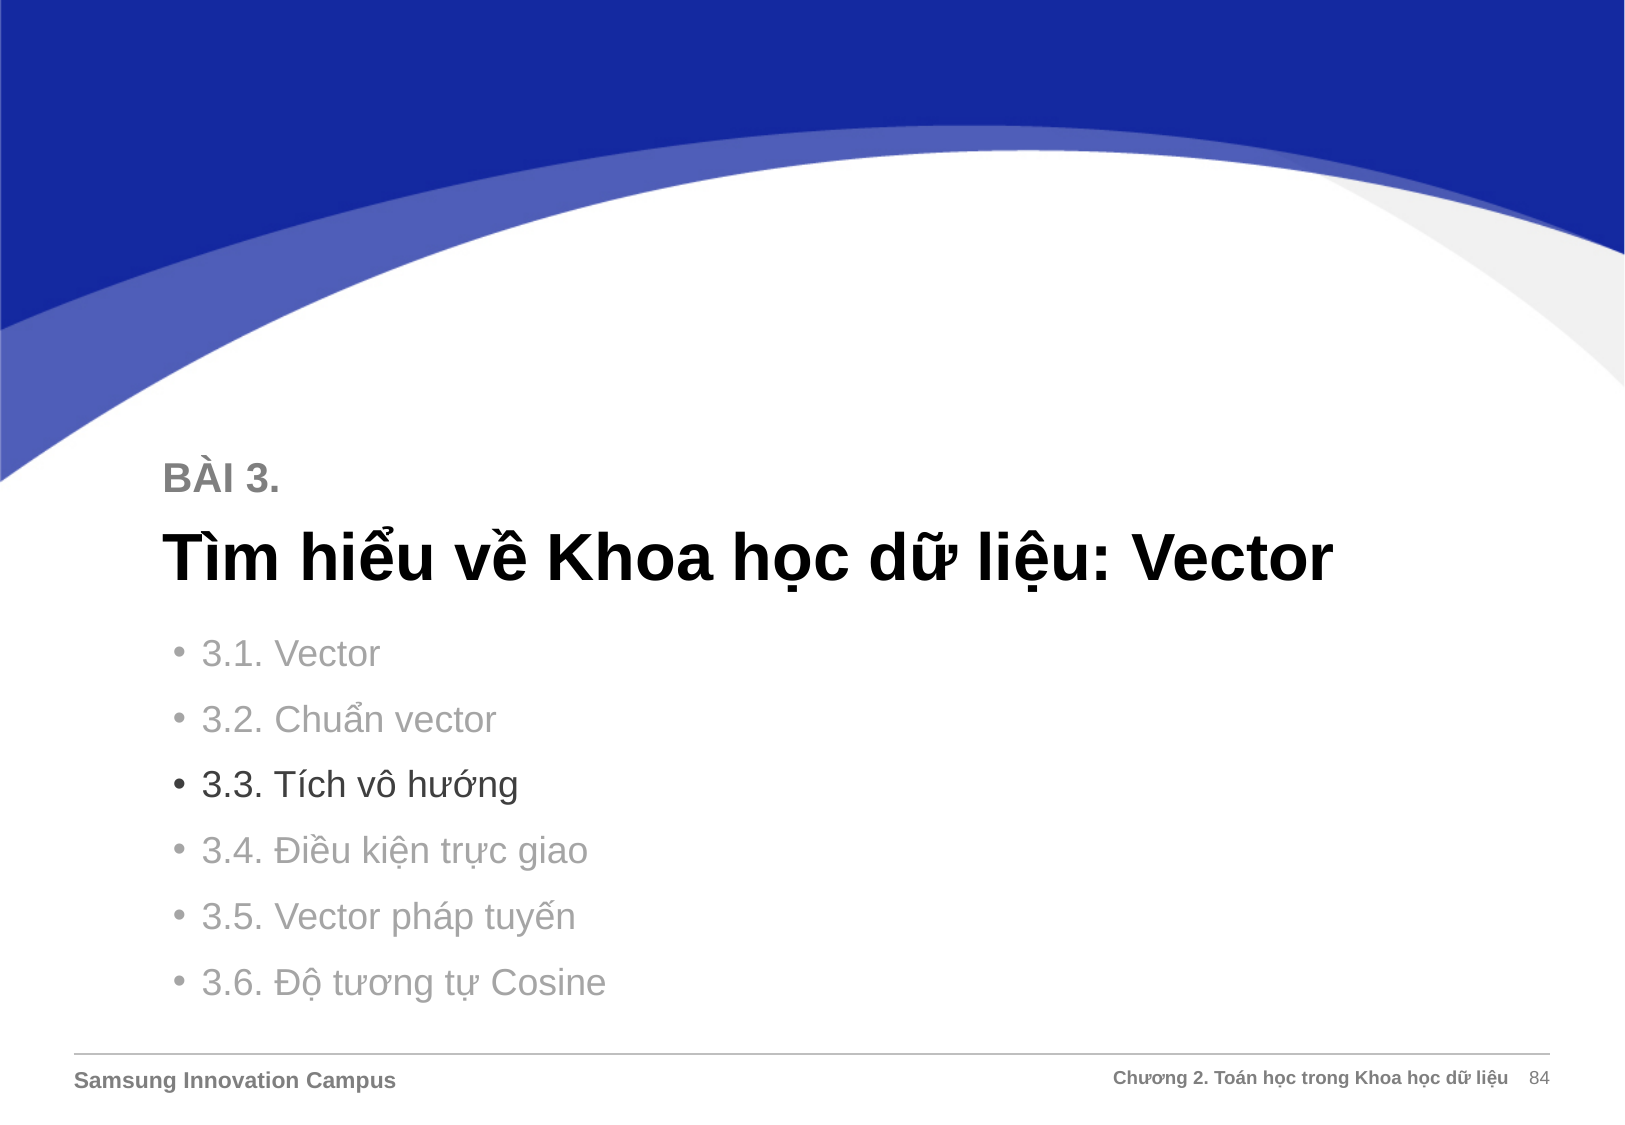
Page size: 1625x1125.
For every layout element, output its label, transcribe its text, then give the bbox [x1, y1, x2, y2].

picture [0, 0, 1625, 1125]
text_box BÀI 3. [162, 450, 1061, 502]
text_box Tìm hiểu về Khoa học dữ liệu: Vector [162, 514, 1625, 595]
text_box 3.1. Vector 3.2. Chuẩn vector 3.3. Tích vô hướng 3.4. Điều kiện trực giao 3.5. Vector pháp tuyến 3.6. Độ tương tự Cosine [172, 628, 824, 1004]
